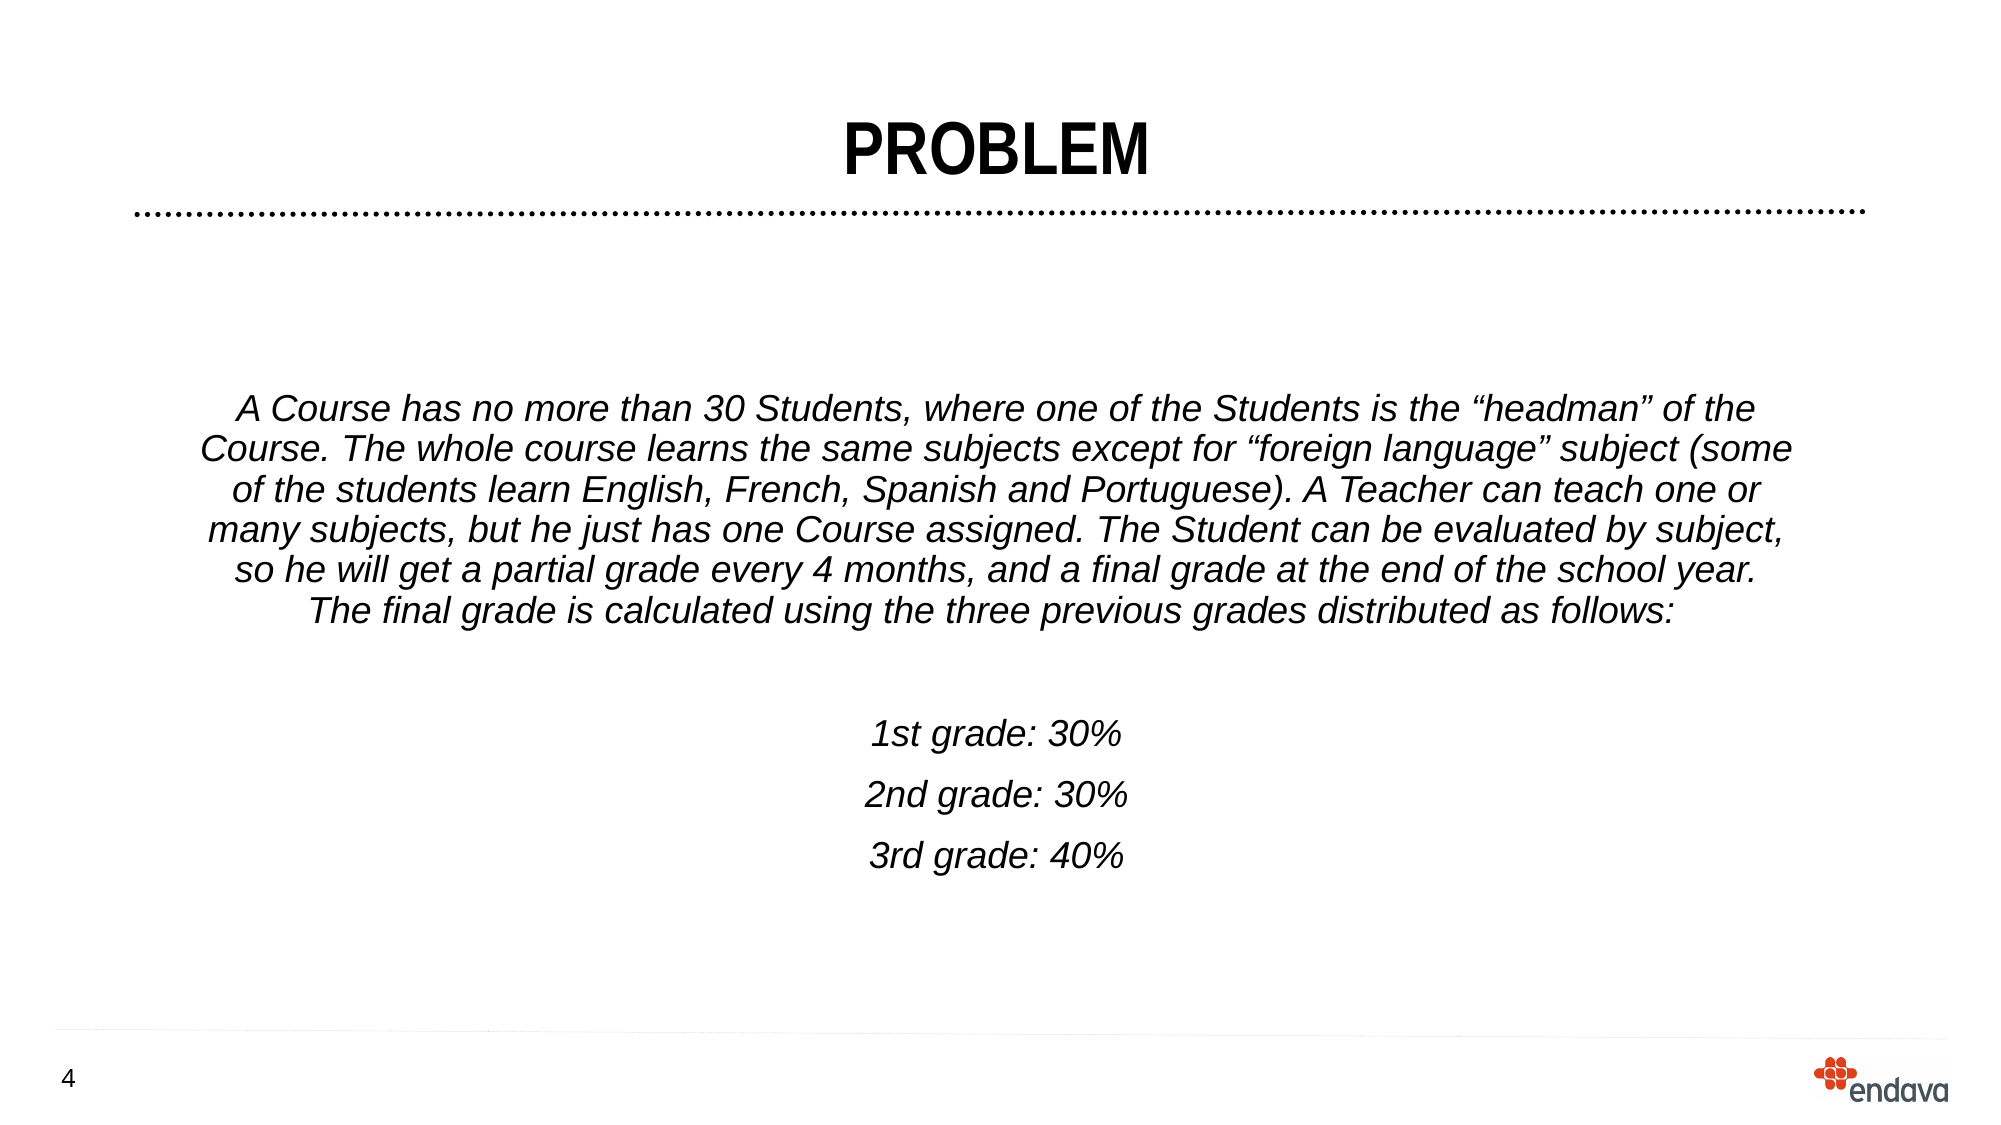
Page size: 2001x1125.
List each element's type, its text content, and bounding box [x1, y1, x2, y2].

picture [1814, 1057, 1948, 1102]
title Problem [198, 26, 1812, 195]
list A Course has no more than 30 Students, where one of the Students is the “headman” of the Course. The whole course learns the same subjects except for “foreign language” subject (some of the students learn English, French, Spanish and Portuguese). A Teacher can teach one or many subjects, but he just has one Course assigned. The Student can be evaluated by subject, so he will get a partial grade every 4 months, and a final grade at the end of the school year. The final grade is calculated using the three previous grades distributed as follows: 1st grade: 30% 2nd grade: 30% 3rd grade: 40% [197, 381, 1811, 968]
